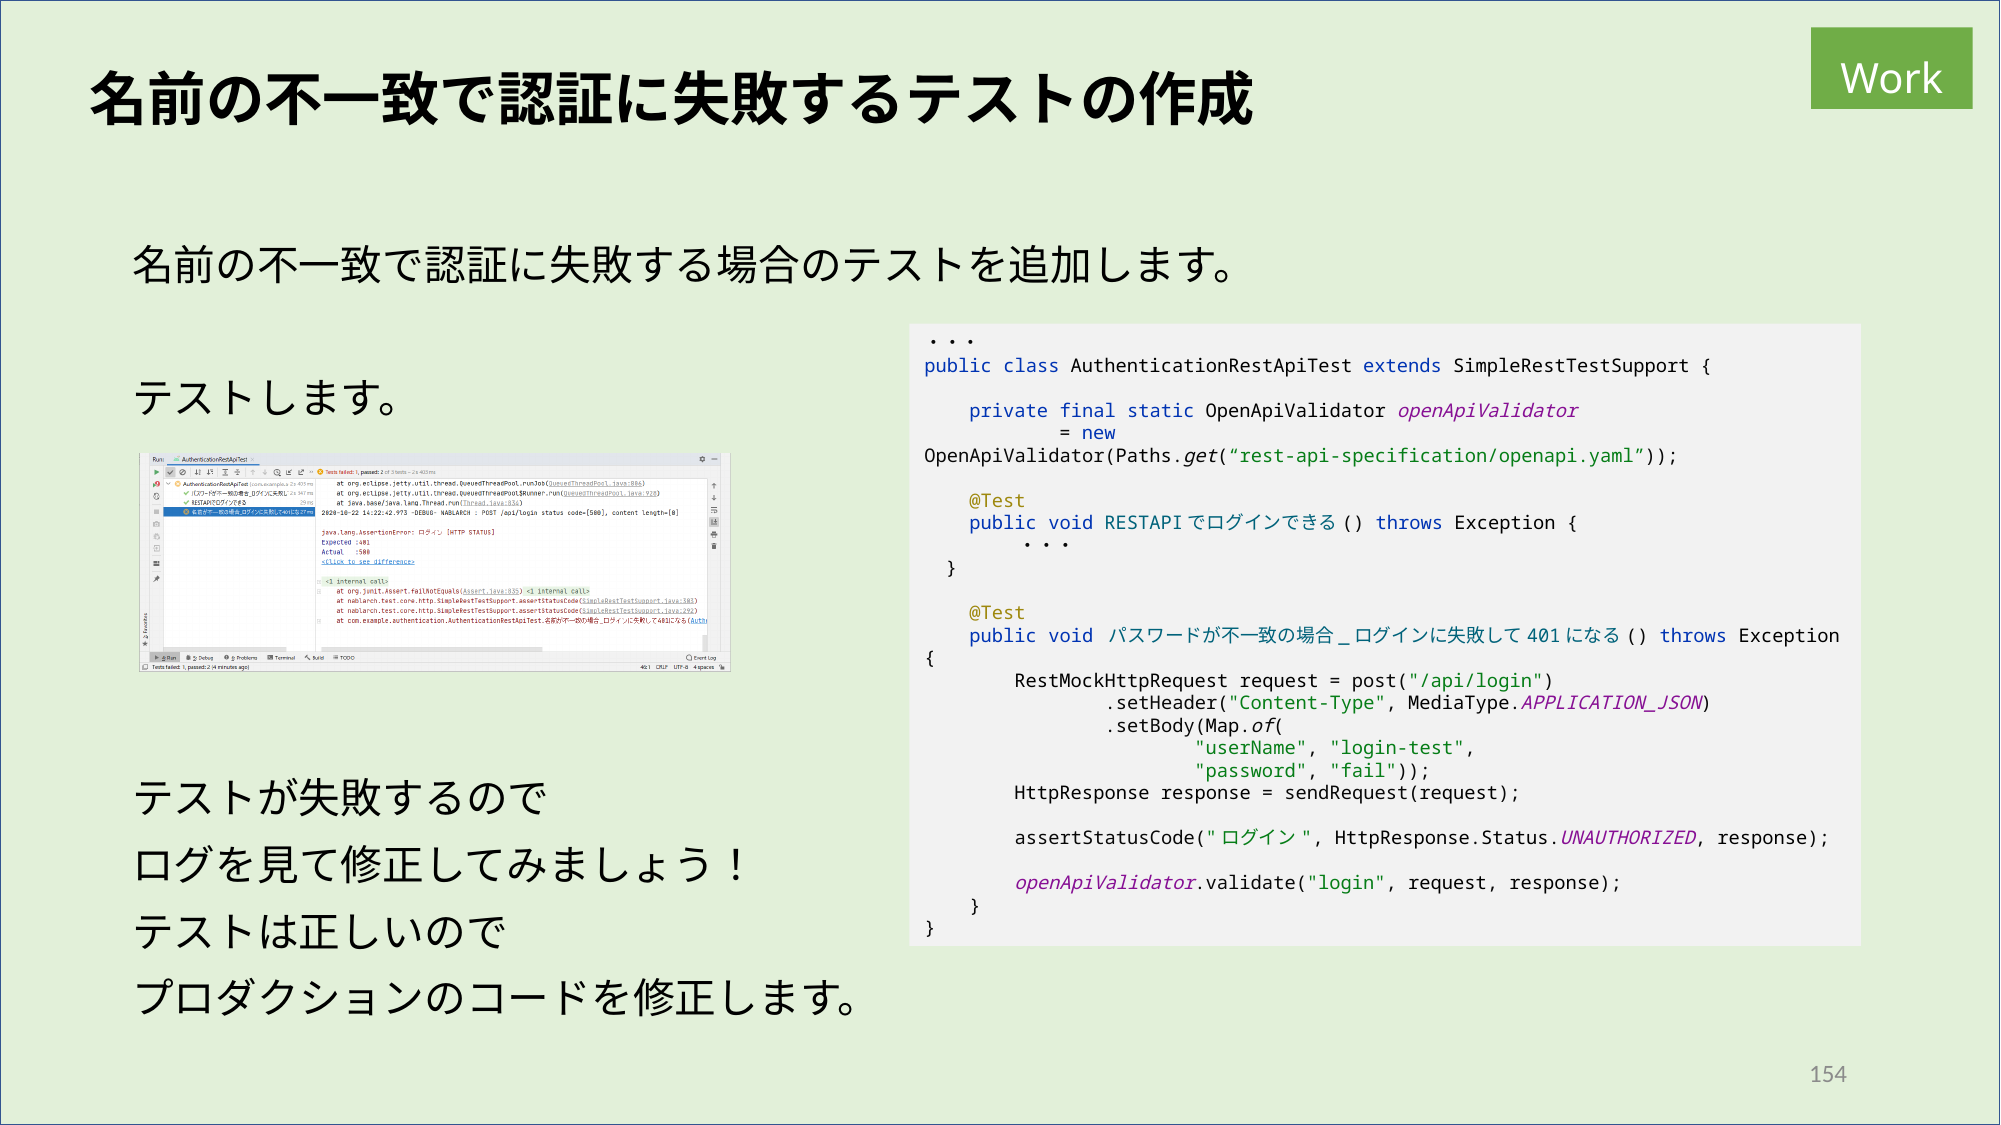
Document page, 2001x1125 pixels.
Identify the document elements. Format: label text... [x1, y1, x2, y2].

text_box 名前の不一致で認証に失敗するテストの作成 [75, 54, 1614, 140]
picture [139, 453, 731, 672]
slide_number 154 [1412, 1042, 1863, 1103]
text_box 名前の不一致で認証に失敗する場合のテストを追加します。 テストします。 テストが失敗するので ログを見て修正してみましょう！ テストは正しいので プロダクションのコードを修正します。 [117, 214, 1904, 1030]
text_box [0, 0, 2000, 1125]
text_box Work [1811, 27, 1973, 109]
